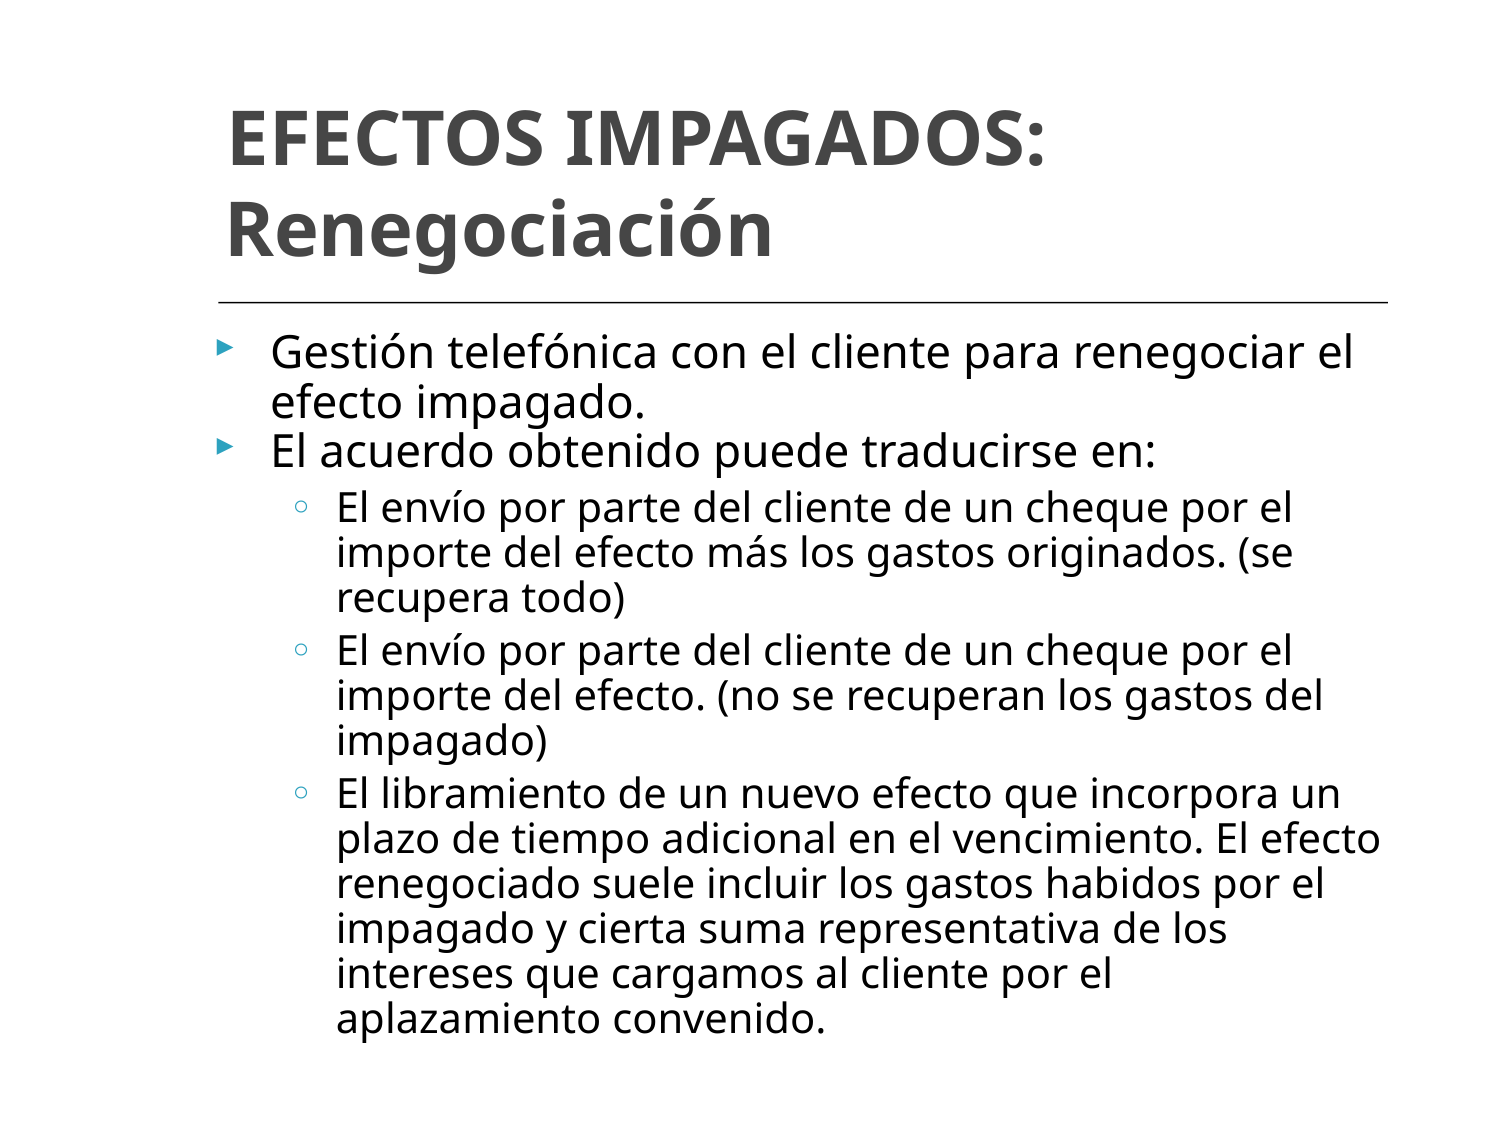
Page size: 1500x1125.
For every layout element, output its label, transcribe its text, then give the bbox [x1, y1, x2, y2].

text_box Gestión telefónica con el cliente para renegociar el efecto impagado. El acuerdo obtenido puede traducirse en: El envío por parte del cliente de un cheque por el importe del efecto más los gastos originados. (se recupera todo) El envío por parte del cliente de un cheque por el importe del efecto. (no se recuperan los gastos del impagado) El libramiento de un nuevo efecto que incorpora un plazo de tiempo adicional en el vencimiento. El efecto renegociado suele incluir los gastos habidos por el impagado y cierta suma representativa de los intereses que cargamos al cliente por el aplazamiento convenido. [199, 322, 1399, 1079]
title EFECTOS IMPAGADOS: Renegociación [152, 82, 1430, 280]
